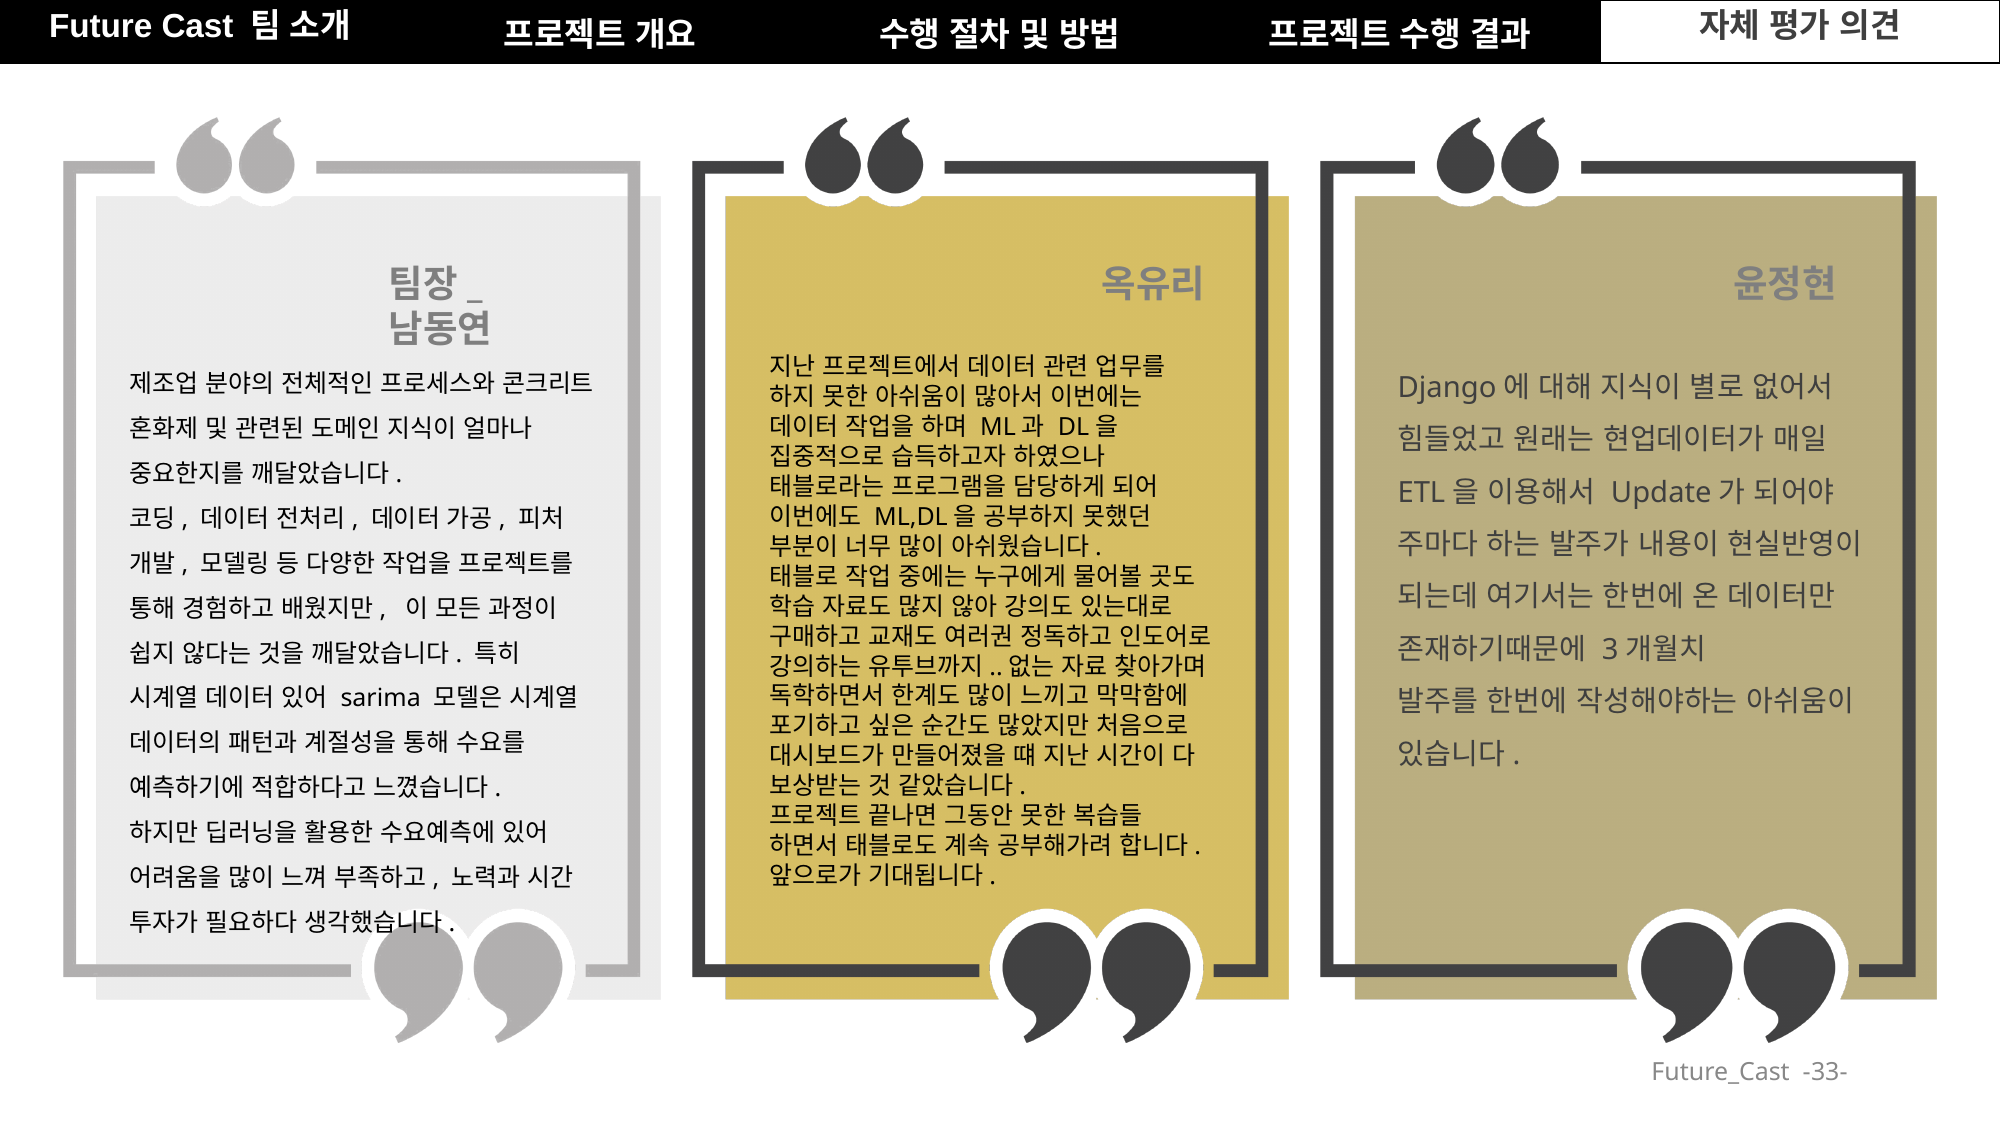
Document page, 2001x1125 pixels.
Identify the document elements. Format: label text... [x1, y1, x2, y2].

slide_number Future_Cast -‹#›- [1412, 1052, 1863, 1103]
table_header 프로젝트 수행 결과 [1201, 1, 1599, 62]
table_header Future Cast 팀 소개 [1, 1, 399, 62]
picture [691, 117, 1289, 1043]
table_header 자체 평가 의견 [1601, 1, 1999, 62]
picture [63, 117, 661, 1043]
picture [1319, 117, 1937, 1043]
table_header 수행 절차 및 방법 [801, 1, 1199, 62]
table_header 프로젝트 개요 [401, 1, 799, 62]
